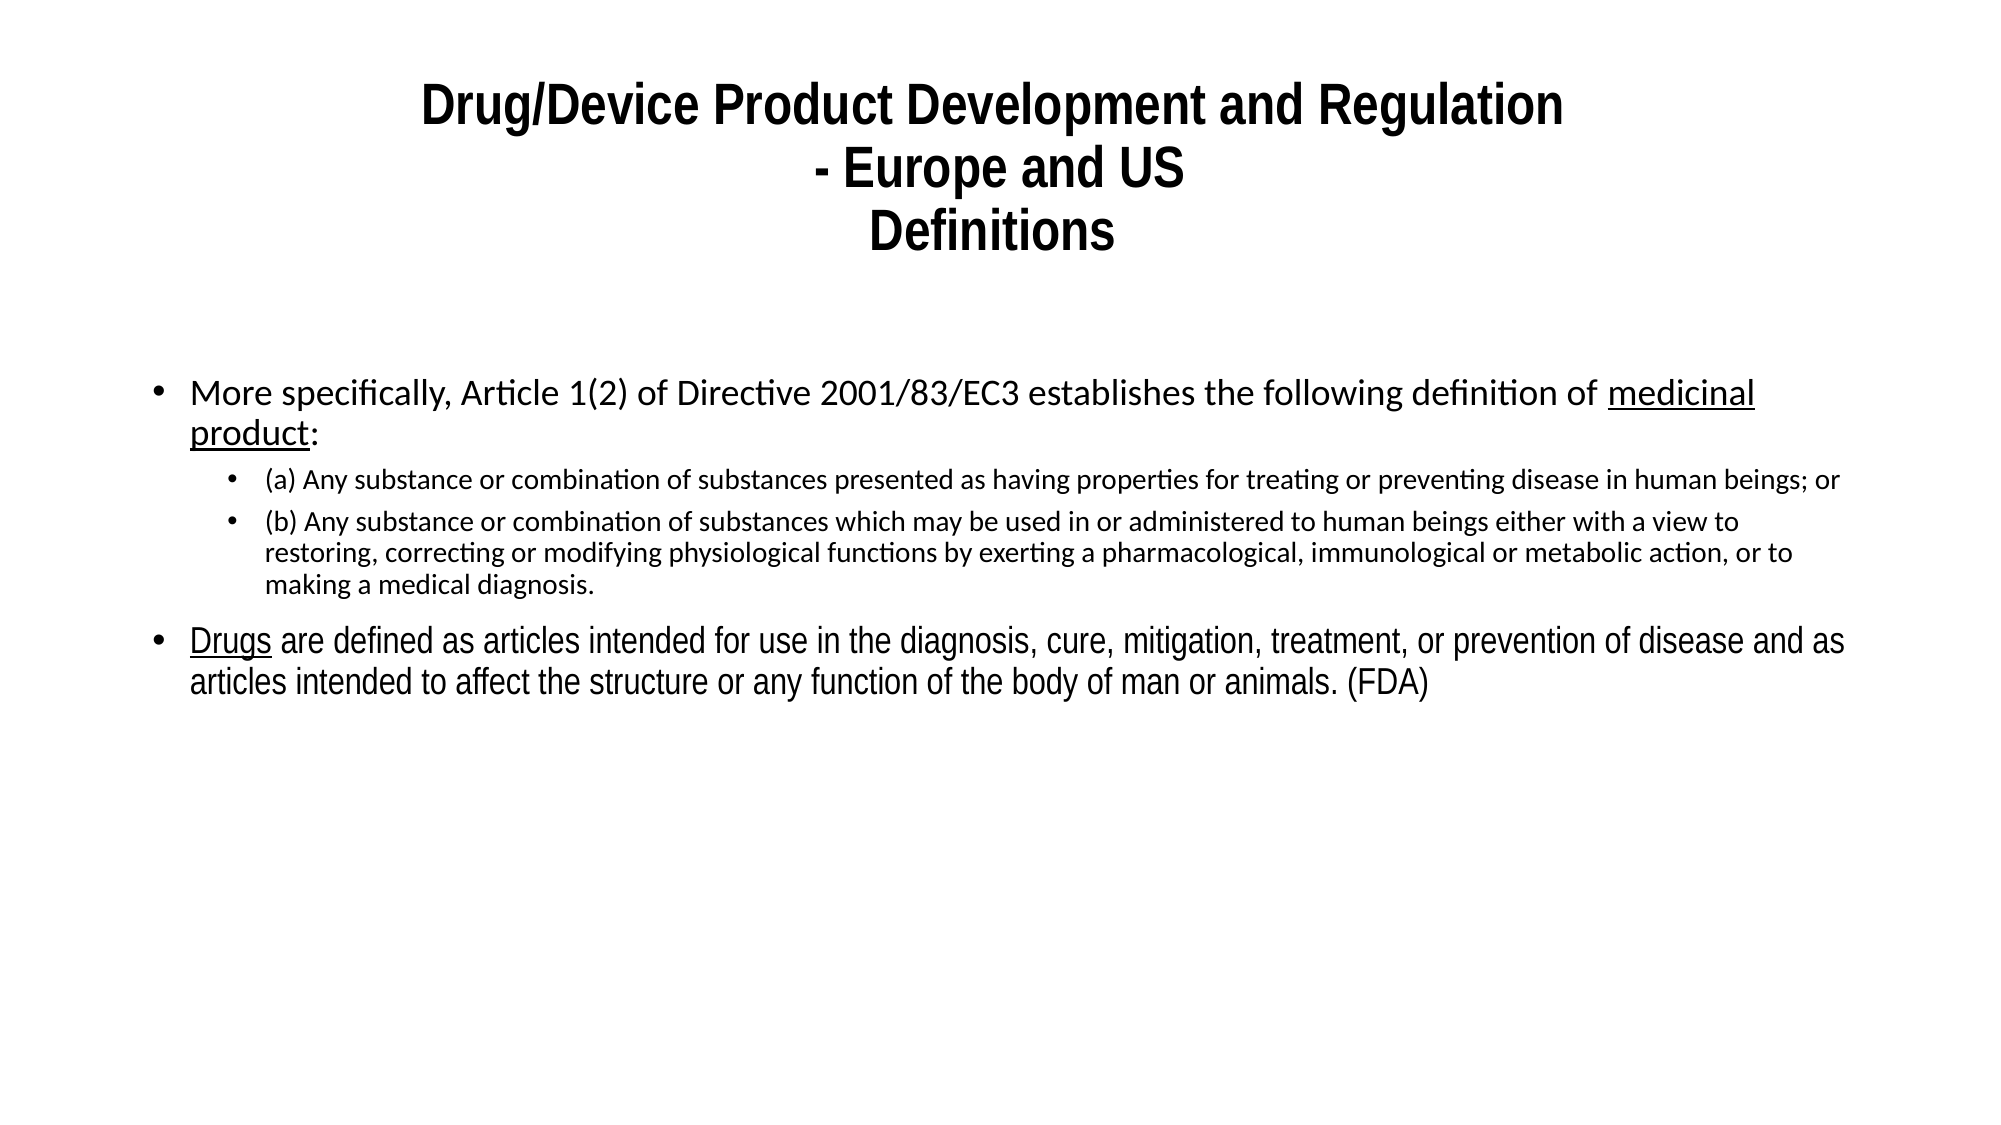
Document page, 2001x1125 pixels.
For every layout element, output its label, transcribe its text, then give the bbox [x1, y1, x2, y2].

list More specifically, Article 1(2) of Directive 2001/83/EC3 establishes the following definition of medicinal product: (a) Any substance or combination of substances presented as having properties for treating or preventing disease in human beings; or (b) Any substance or combination of substances which may be used in or administered to human beings either with a view to restoring, correcting or modifying physiological functions by exerting a pharmacological, immunological or metabolic action, or to making a medical diagnosis. Drugs are defined as articles intended for use in the diagnosis, cure, mitigation, treatment, or prevention of disease and as articles intended to affect the structure or any function of the body of man or animals. (FDA) [137, 299, 1863, 1014]
title Drug/Device Product Development and Regulation - Europe and US Definitions [137, 59, 1863, 278]
